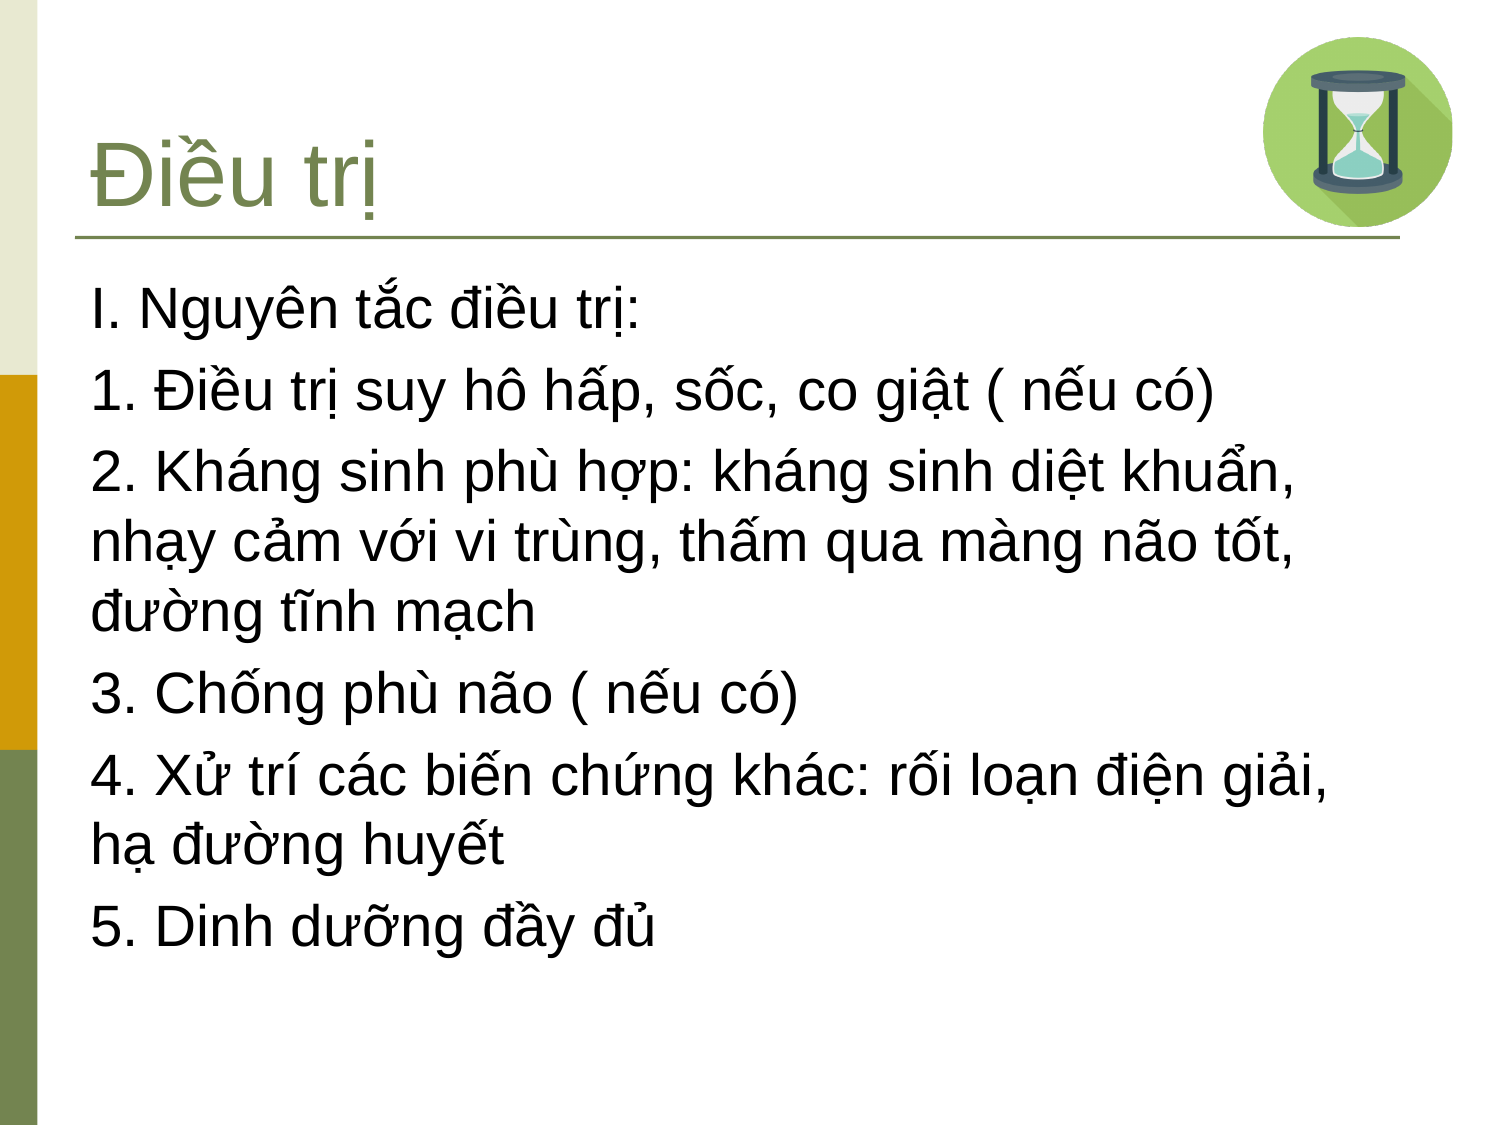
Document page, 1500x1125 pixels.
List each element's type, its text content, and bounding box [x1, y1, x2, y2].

title Điều trị [75, 45, 1425, 233]
list I. Nguyên tắc điều trị: 1. Điều trị suy hô hấp, sốc, co giật ( nếu có) 2. Kháng sinh phù hợp: kháng sinh diệt khuẩn, nhạy cảm với vi trùng, thấm qua màng não tốt, đường tĩnh mạch 3. Chống phù não ( nếu có) 4. Xử trí các biến chứng khác: rối loạn điện giải, hạ đường huyết 5. Dinh dưỡng đầy đủ [75, 262, 1425, 1006]
picture [1263, 37, 1453, 227]
